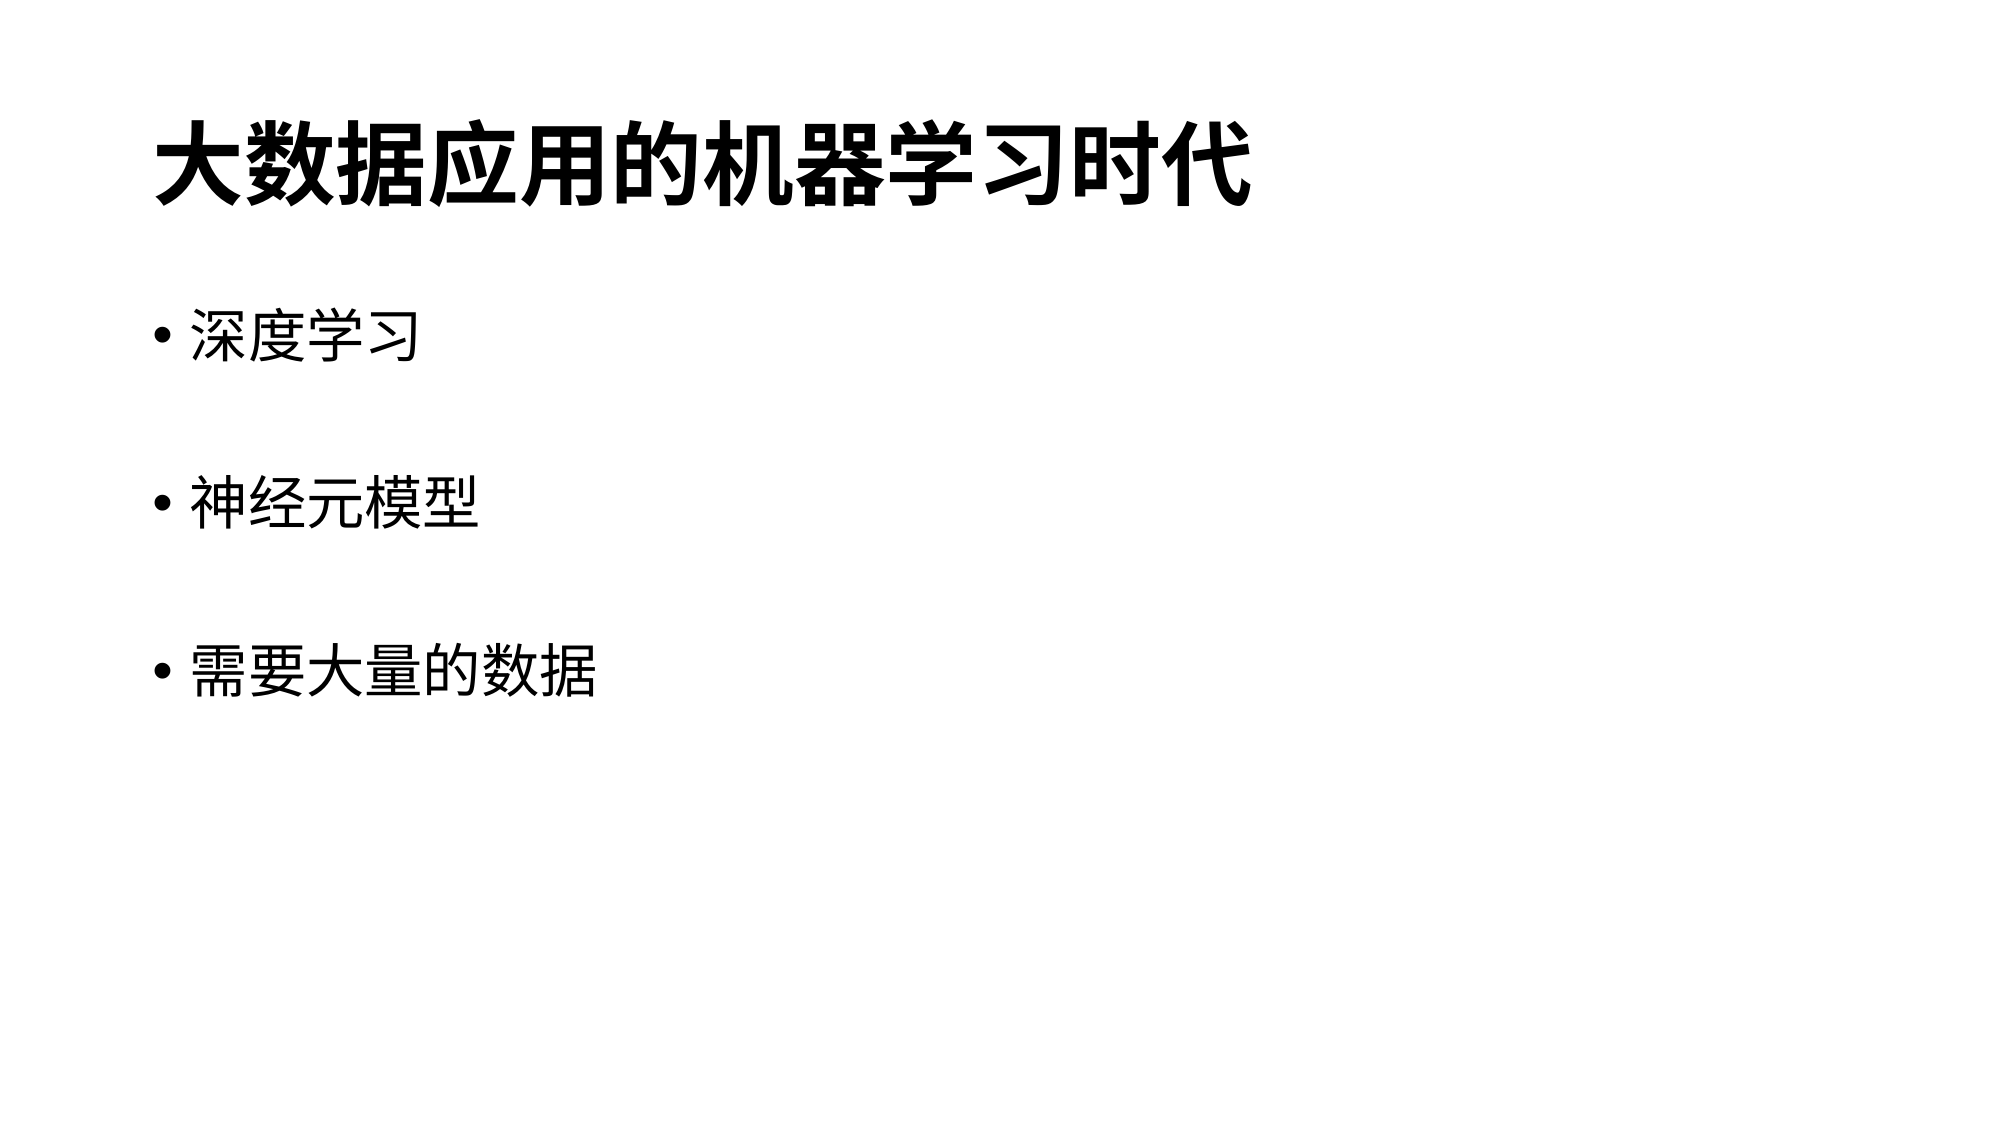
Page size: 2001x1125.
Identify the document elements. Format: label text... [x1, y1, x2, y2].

list 深度学习 神经元模型 需要大量的数据 [137, 299, 1863, 1014]
title 大数据应用的机器学习时代 [137, 59, 1863, 278]
